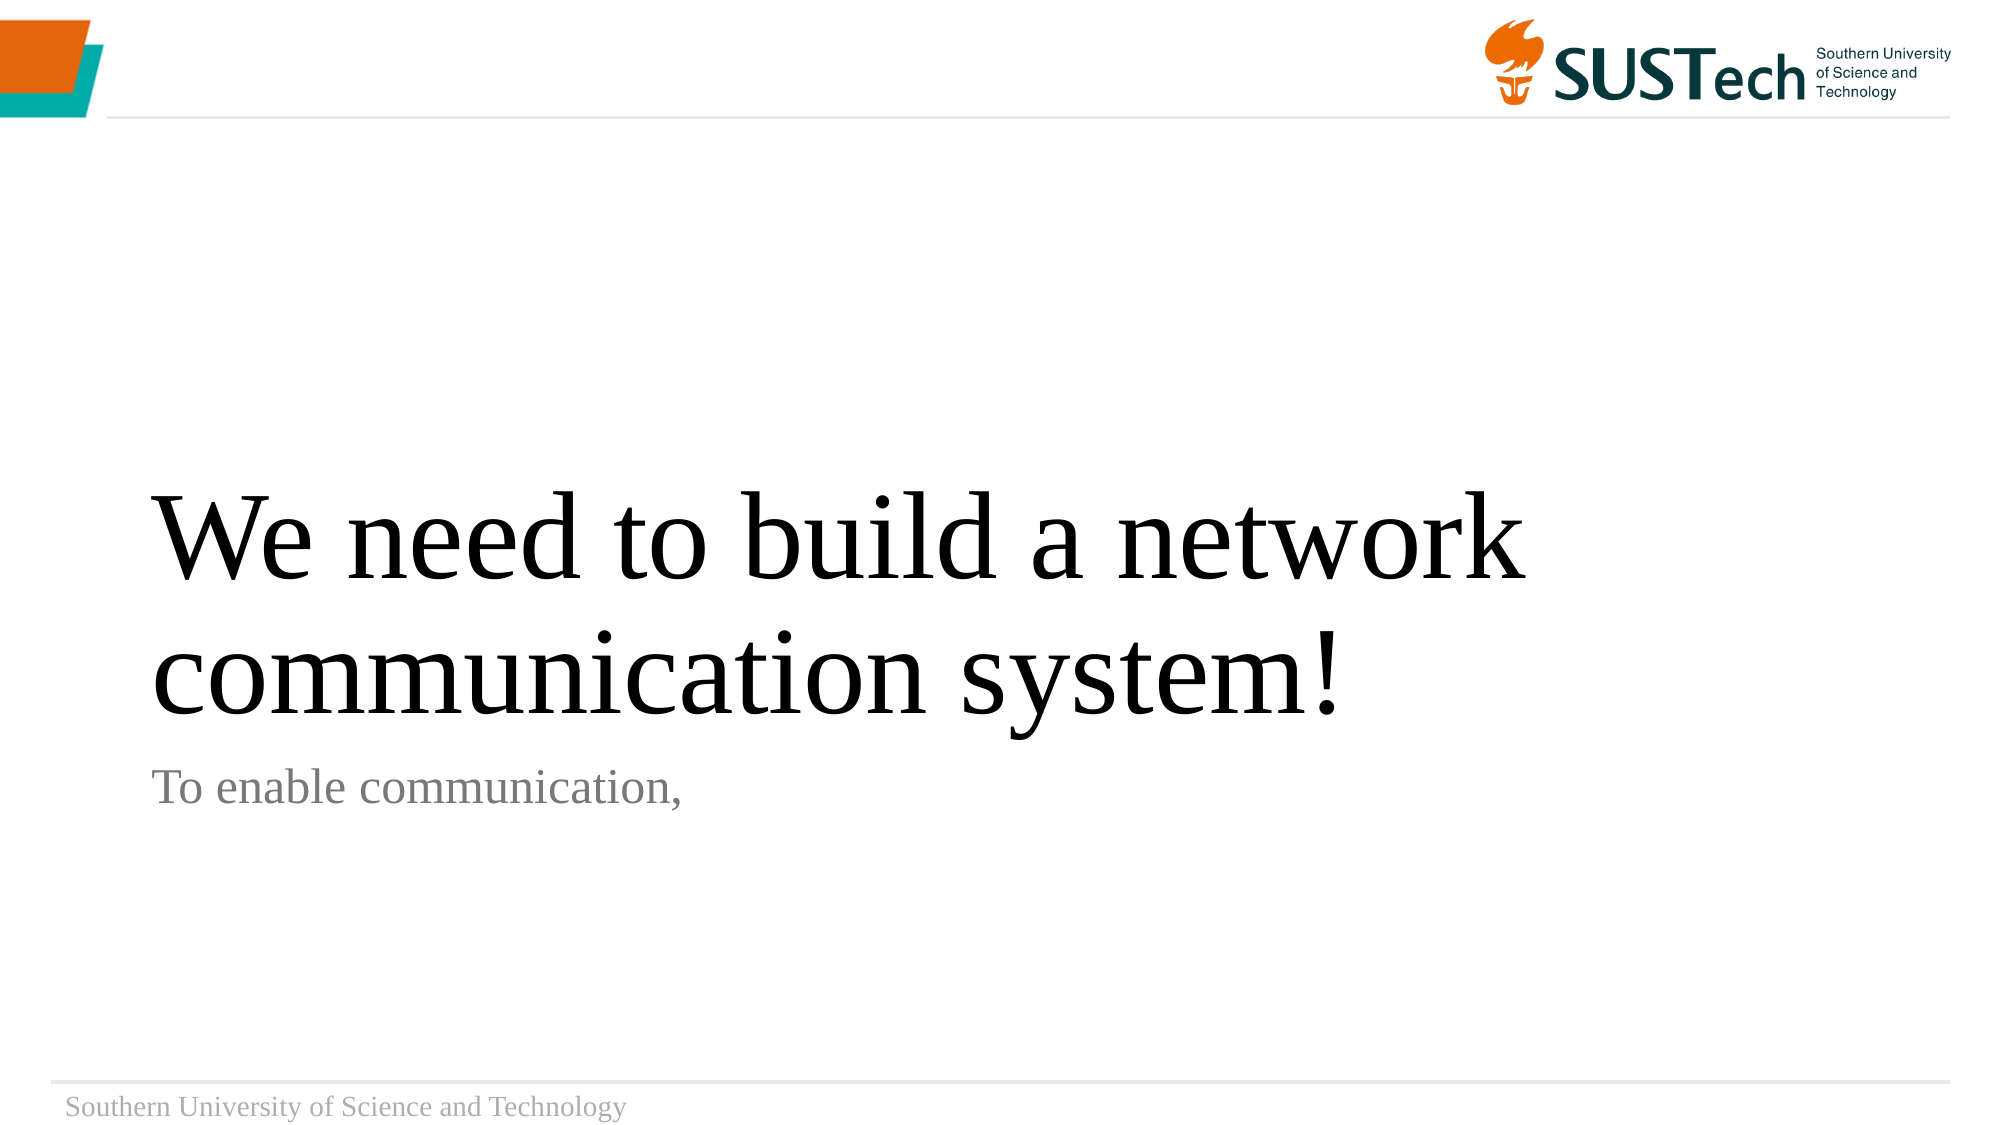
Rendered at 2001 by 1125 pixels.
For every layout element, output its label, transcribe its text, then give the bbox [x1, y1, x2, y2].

text_box Southern University of Science and Technology [49, 1080, 1102, 1125]
picture [0, 18, 108, 118]
title We need to build a network communication system! [136, 280, 1862, 749]
picture [1484, 18, 1951, 106]
list To enable communication, [136, 752, 1862, 999]
